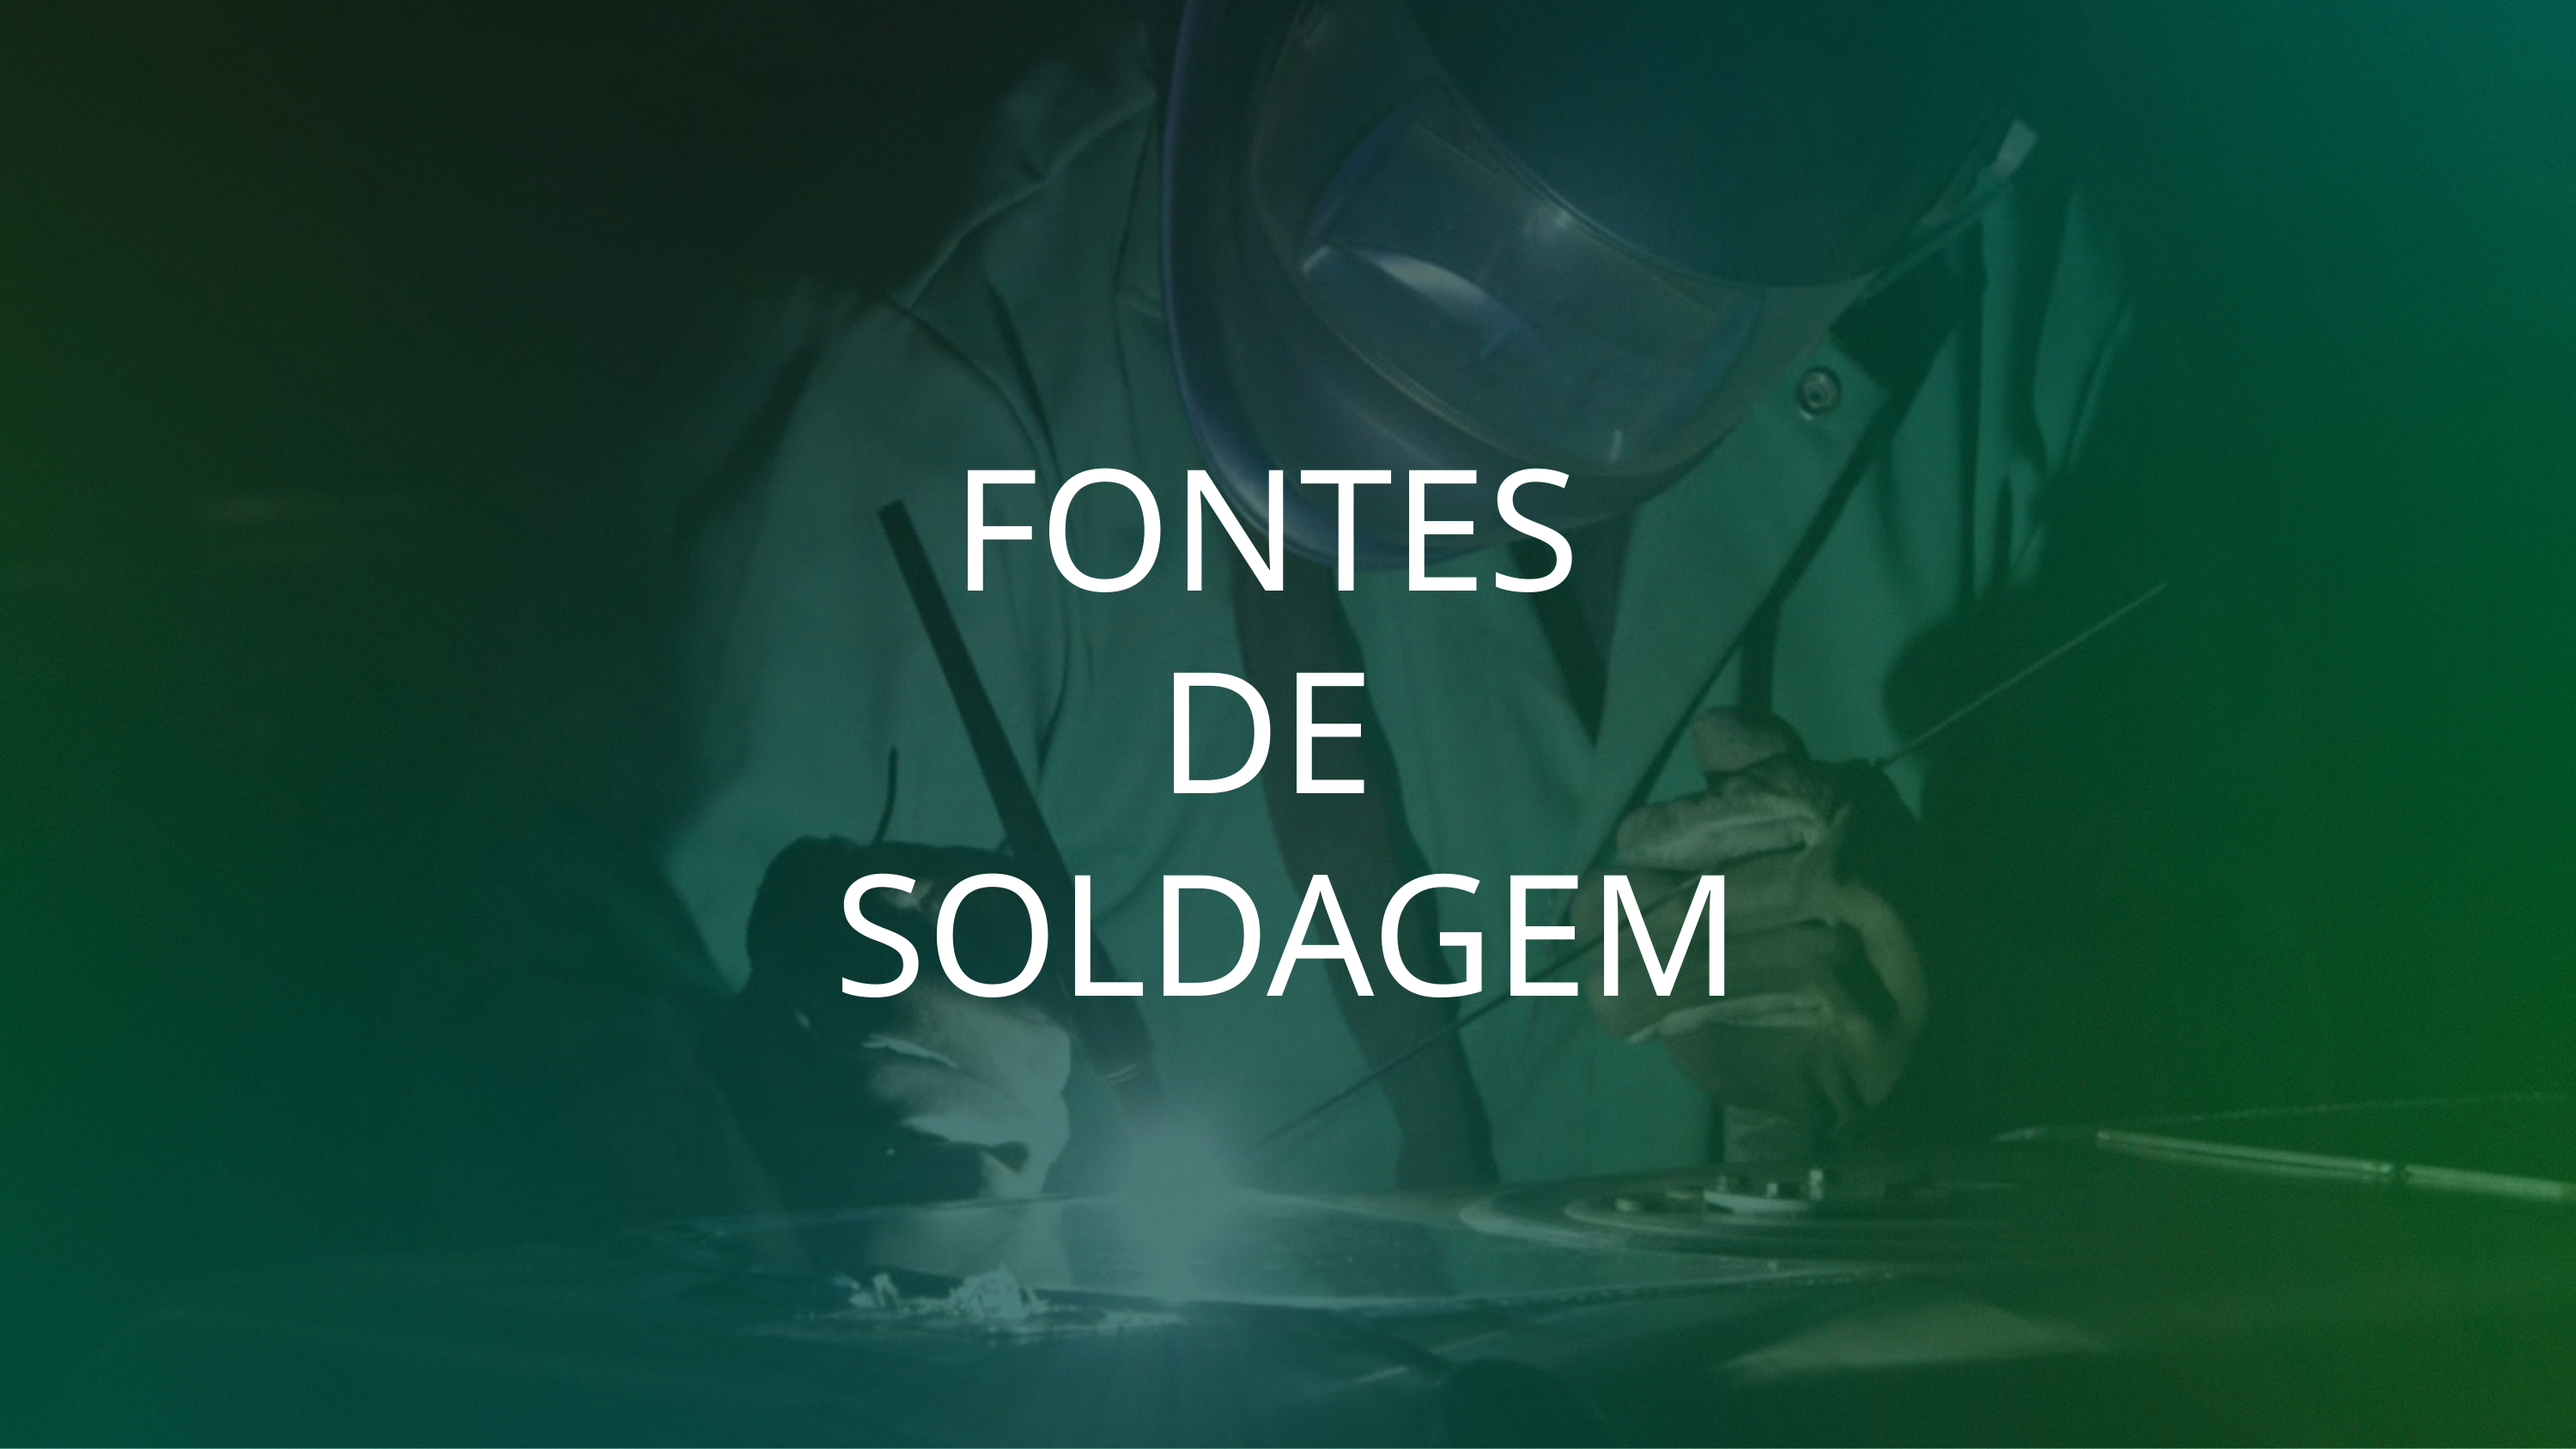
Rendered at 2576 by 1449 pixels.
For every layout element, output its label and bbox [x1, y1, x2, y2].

text_box [0, 0, 2576, 1449]
